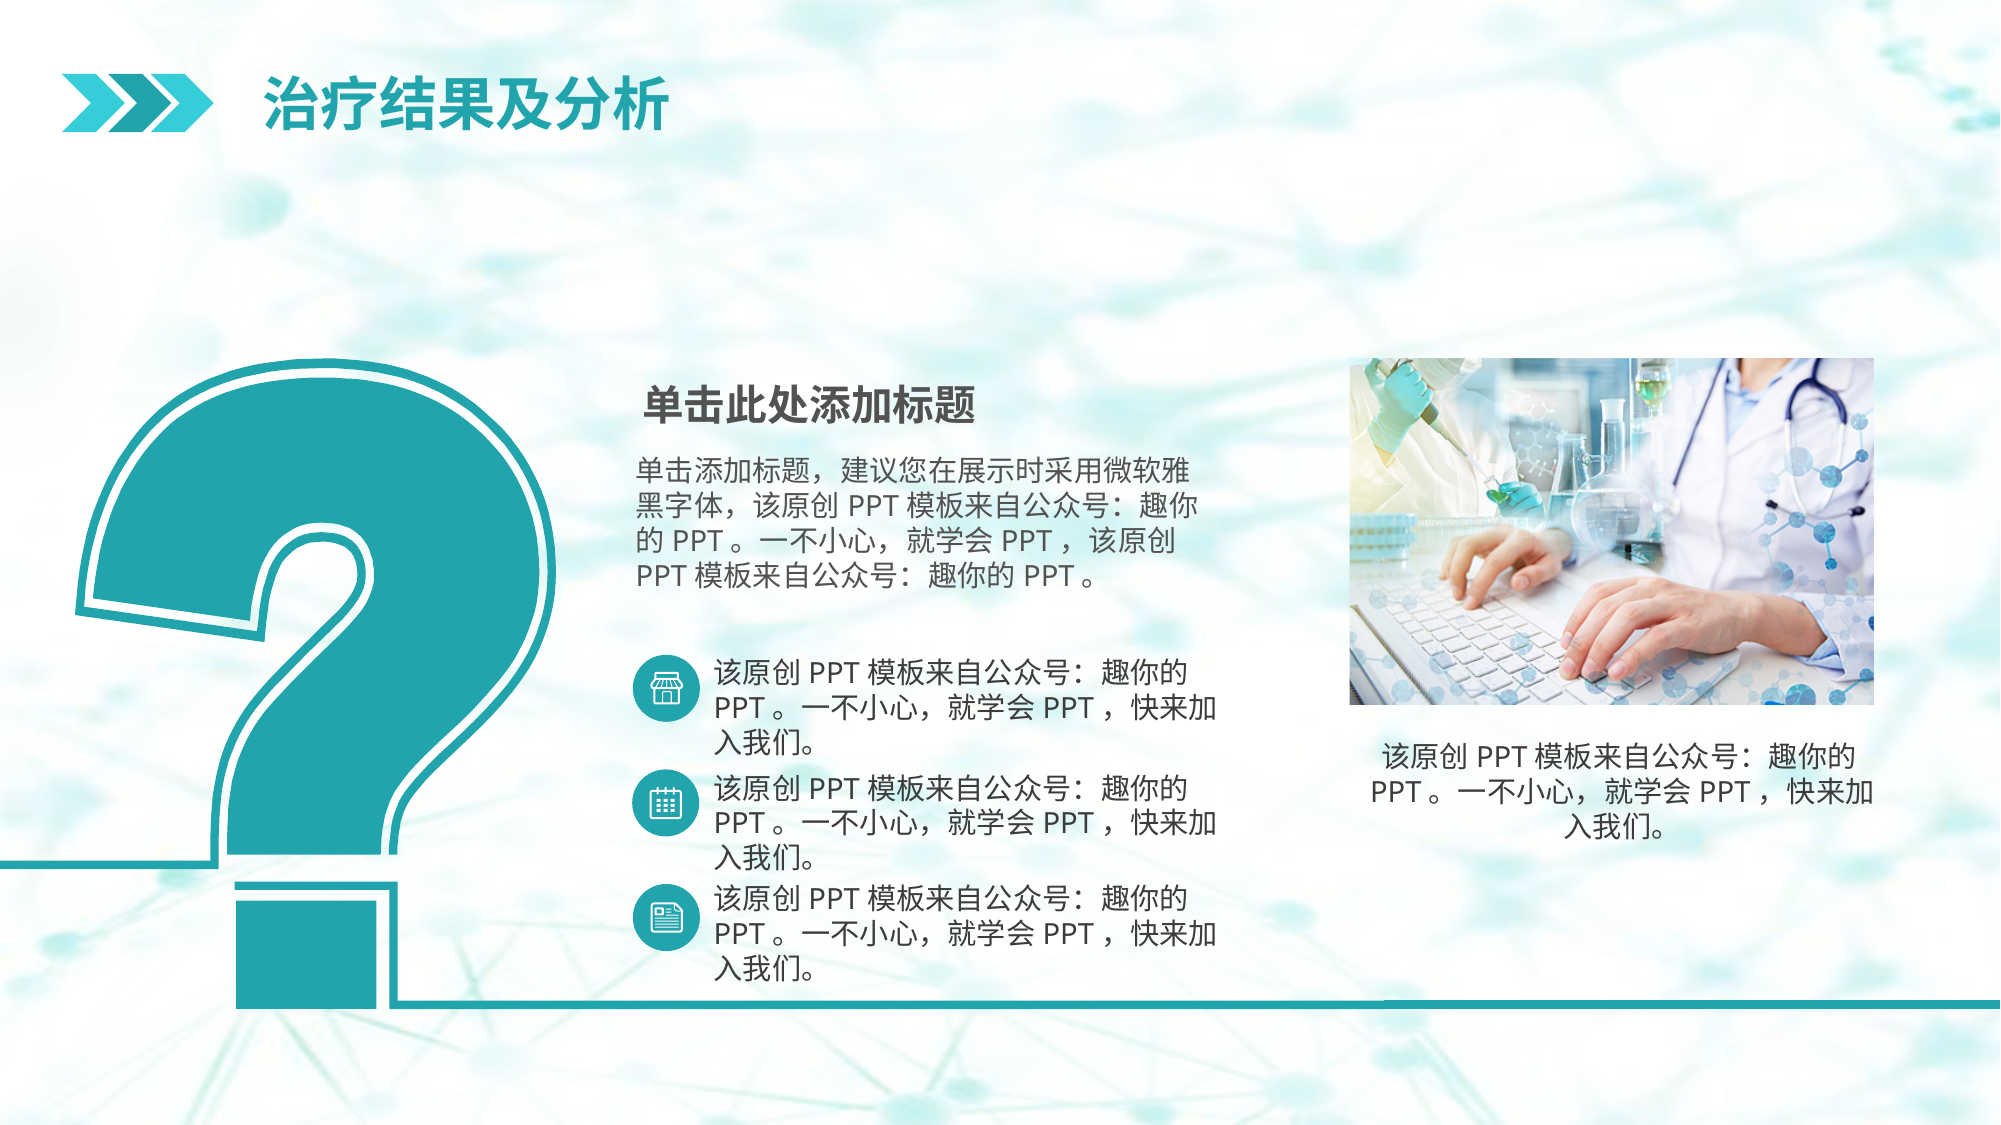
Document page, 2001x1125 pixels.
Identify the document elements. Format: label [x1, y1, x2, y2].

text_box [61, 59, 689, 146]
text_box [632, 654, 700, 722]
picture [0, 0, 2001, 1125]
text_box [632, 769, 700, 837]
text_box [632, 883, 700, 952]
text_box [0, 358, 2000, 1009]
